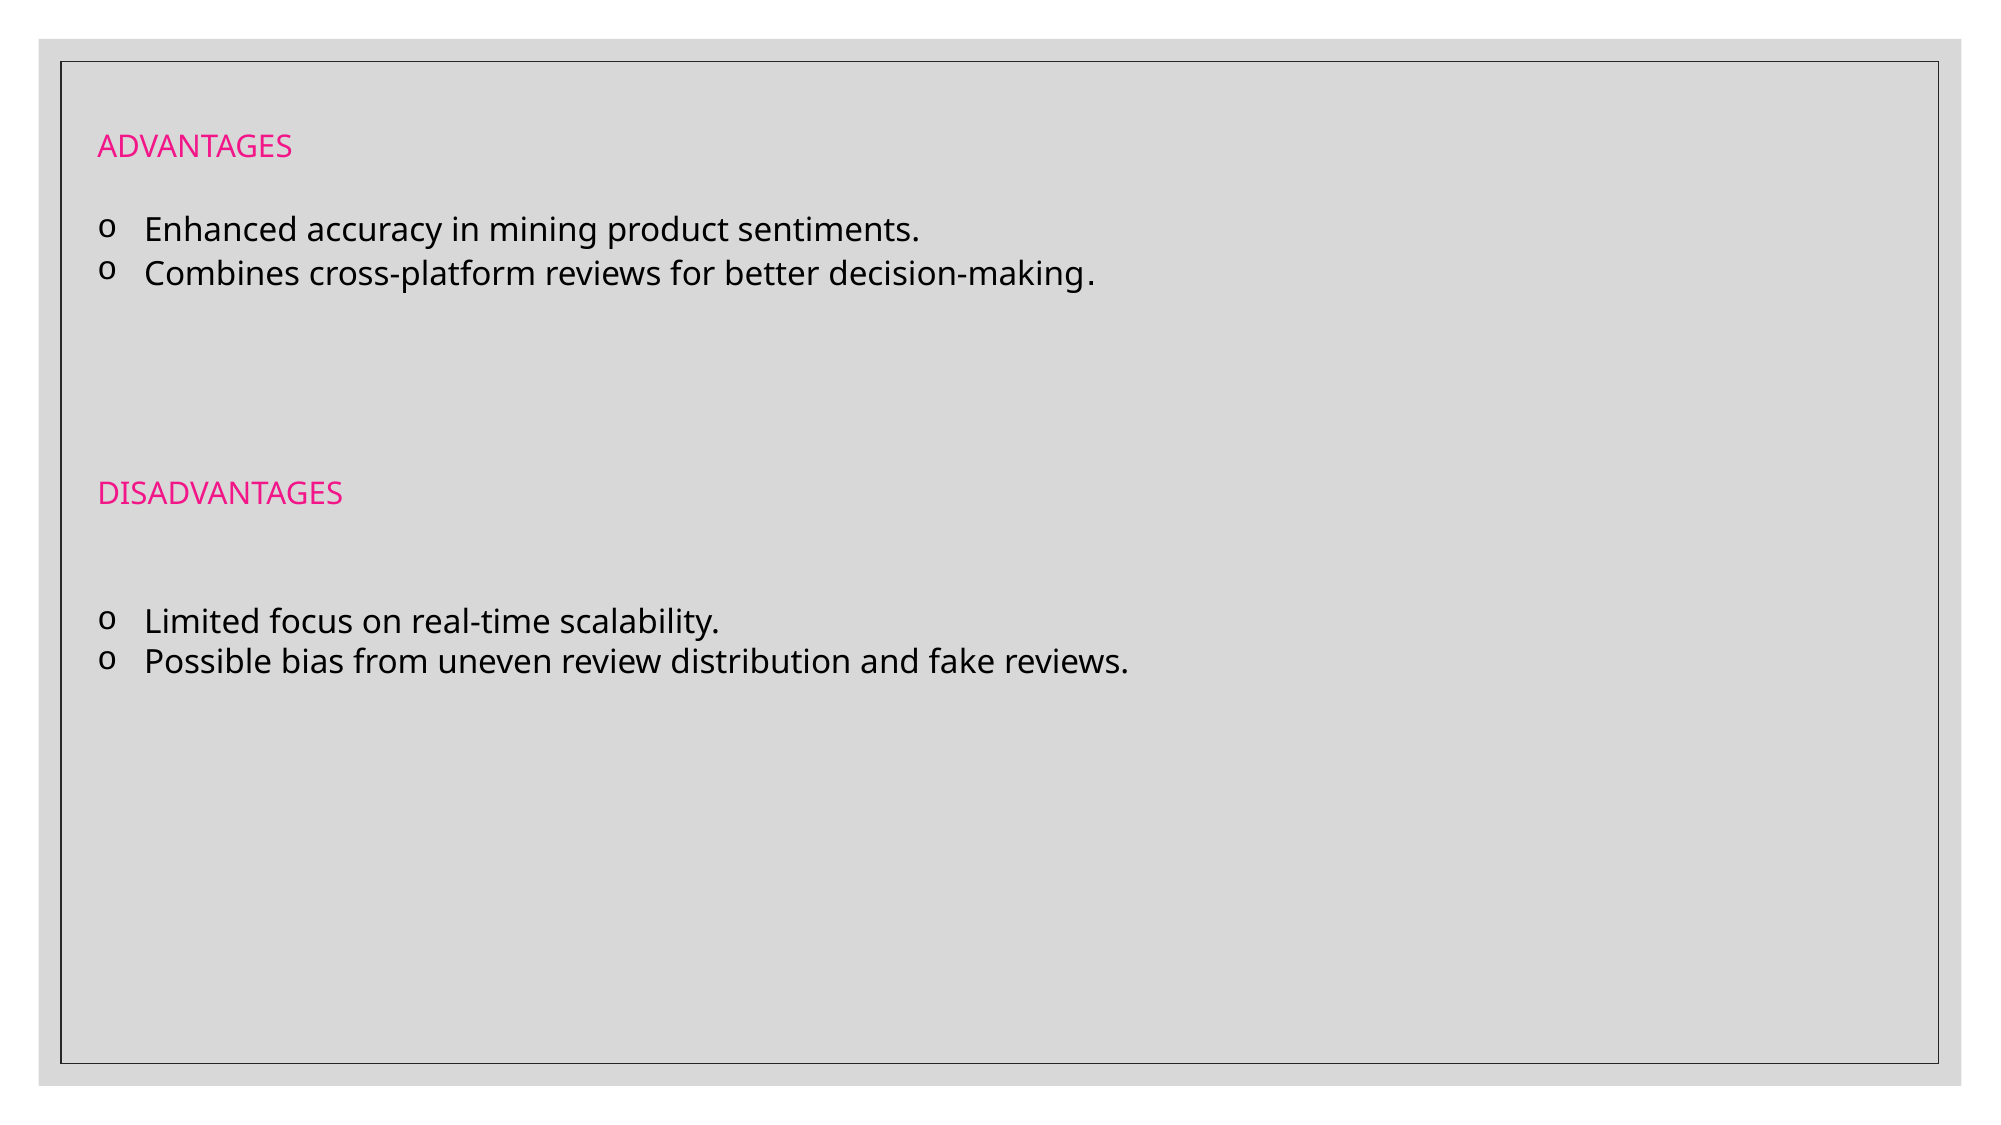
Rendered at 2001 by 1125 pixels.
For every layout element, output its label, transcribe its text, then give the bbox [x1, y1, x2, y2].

text_box ADVANTAGES Enhanced accuracy in mining product sentiments. Combines cross-platform reviews for better decision-making. DISADVANTAGES Limited focus on real-time scalability. Possible bias from uneven review distribution and fake reviews. [82, 118, 1920, 688]
